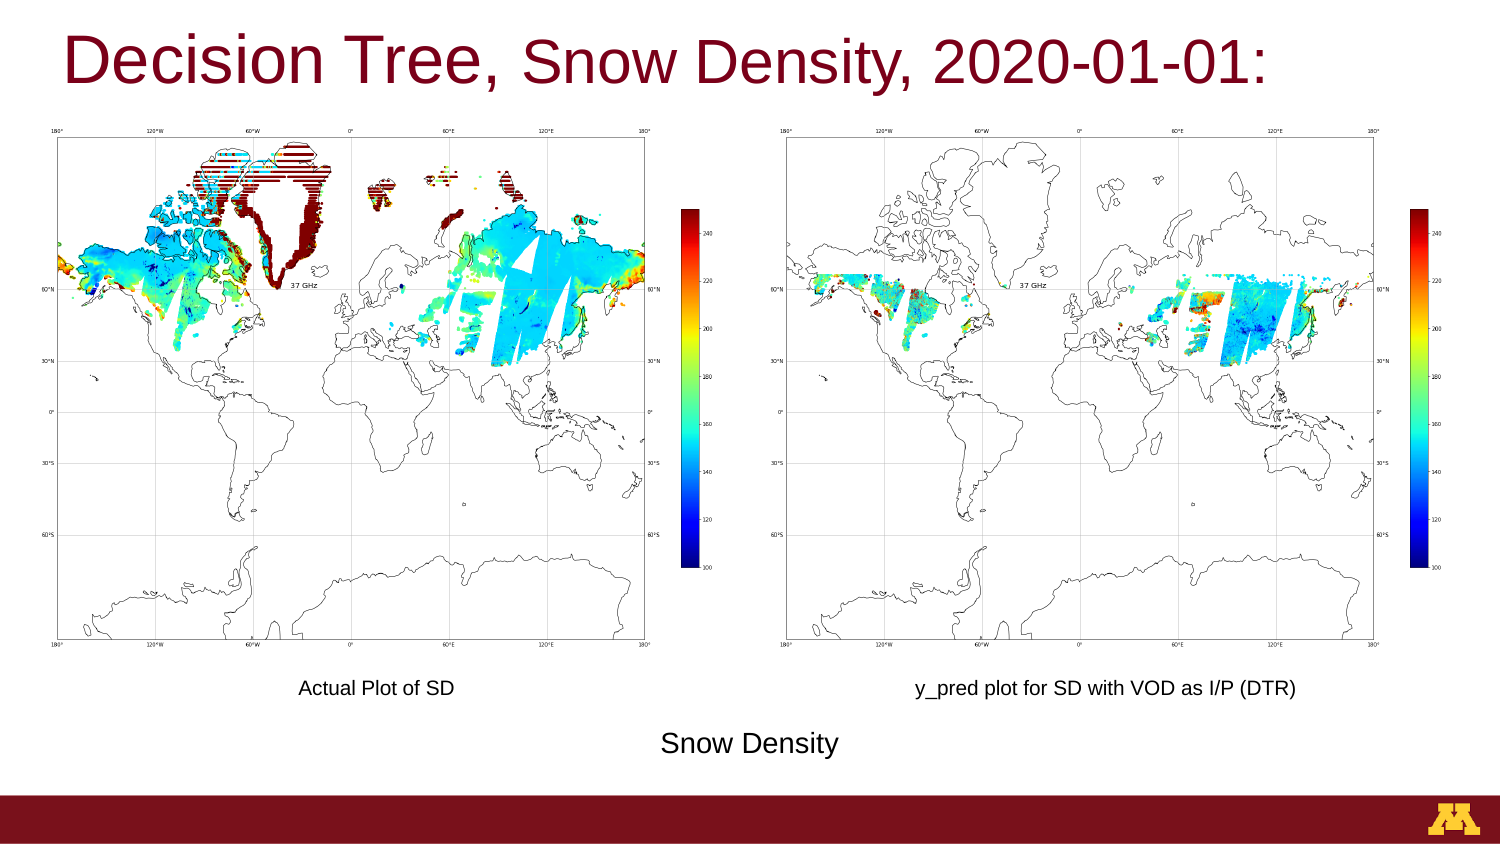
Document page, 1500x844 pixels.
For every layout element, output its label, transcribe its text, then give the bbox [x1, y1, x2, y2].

picture [0, 795, 1500, 844]
text_box Snow Density [589, 709, 911, 775]
title Decision Tree, Snow Density, 2020-01-01: [51, 9, 1449, 104]
picture [766, 125, 1445, 651]
picture [37, 125, 716, 651]
text_box Actual Plot of SD [94, 662, 659, 713]
text_box y_pred plot for SD with VOD as I/P (DTR) [823, 662, 1389, 713]
